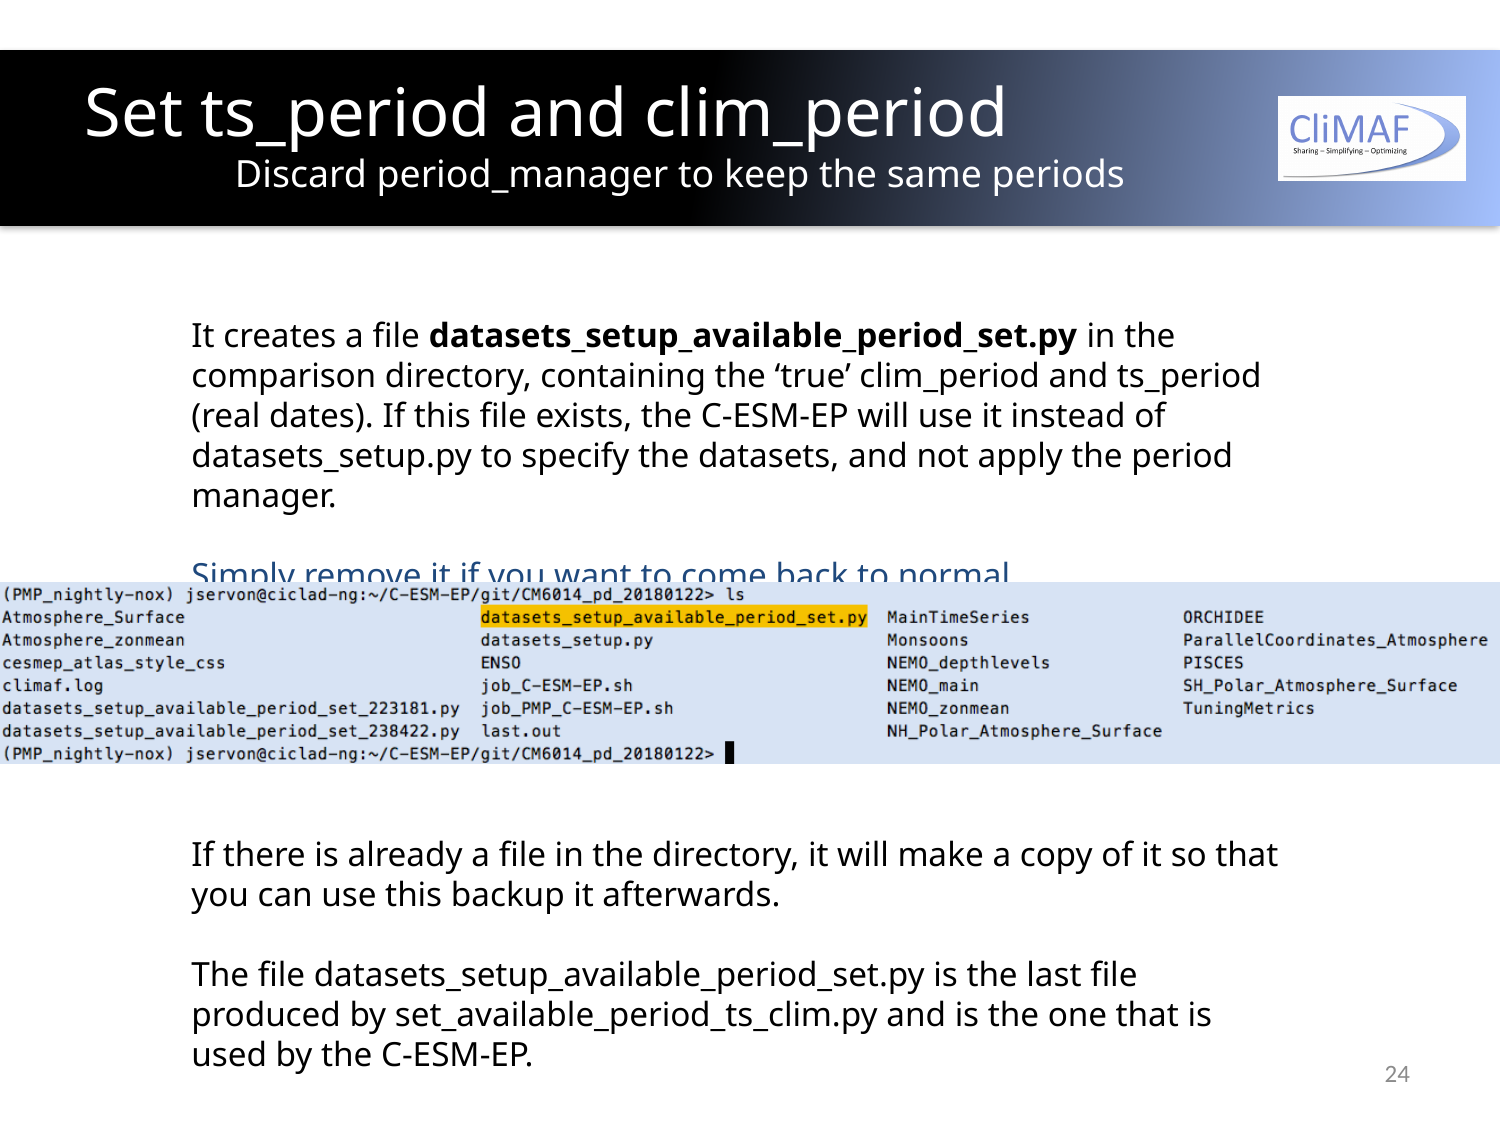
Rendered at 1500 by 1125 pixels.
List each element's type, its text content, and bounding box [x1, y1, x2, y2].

text_box Set ts_period and clim_period Discard period_manager to keep the same periods [70, 62, 1262, 203]
text_box [0, 49, 1500, 227]
slide_number 24 [1074, 1042, 1425, 1103]
picture [1278, 96, 1467, 182]
picture [0, 582, 1500, 764]
text_box It creates a file datasets_setup_available_period_set.py in the comparison directory, containing the ‘true’ clim_period and ts_period (real dates). If this file exists, the C-ESM-EP will use it instead of datasets_setup.py to specify the datasets, and not apply the period manager. Simply remove it if you want to come back to normal. If there is already a file in the directory, it will make a copy of it so that you can use this backup it afterwards. The file datasets_setup_available_period_set.py is the last file produced by set_available_period_ts_clim.py and is the one that is used by the C-ESM-EP. [176, 267, 1303, 580]
text_box It creates a file datasets_setup_available_period_set.py in the comparison directory, containing the ‘true’ clim_period and ts_period (real dates). If this file exists, the C-ESM-EP will use it instead of datasets_setup.py to specify the datasets, and not apply the period manager. Simply remove it if you want to come back to normal. If there is already a file in the directory, it will make a copy of it so that you can use this backup it afterwards. The file datasets_setup_available_period_set.py is the last file produced by set_available_period_ts_clim.py and is the one that is used by the C-ESM-EP. [176, 772, 1303, 1081]
